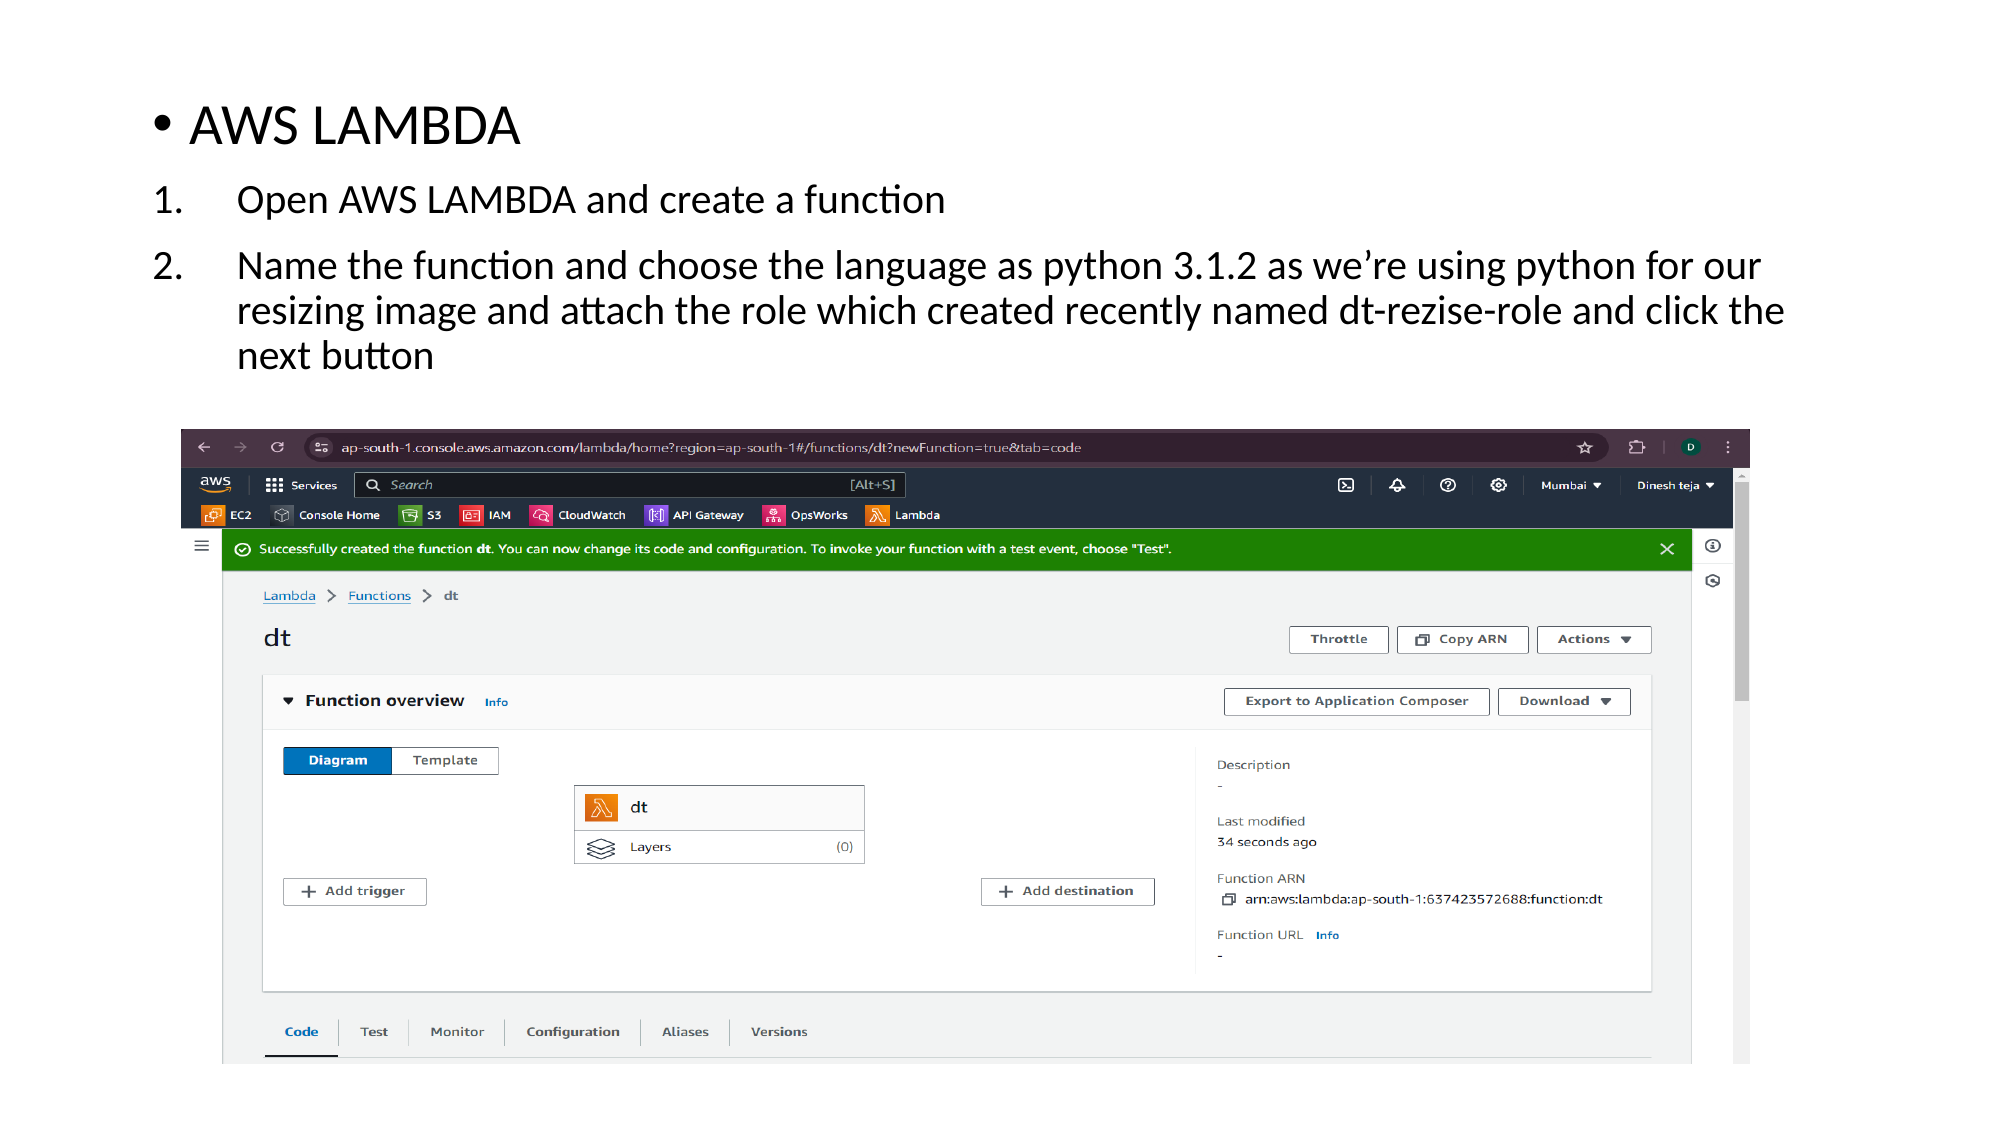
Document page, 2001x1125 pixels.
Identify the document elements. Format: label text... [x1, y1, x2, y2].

list AWS LAMBDA Open AWS LAMBDA and create a function Name the function and choose the language as python 3.1.2 as we’re using python for our resizing image and attach the role which created recently named dt-rezise-role and click the next button [137, 86, 1863, 1014]
picture [181, 429, 1750, 1064]
